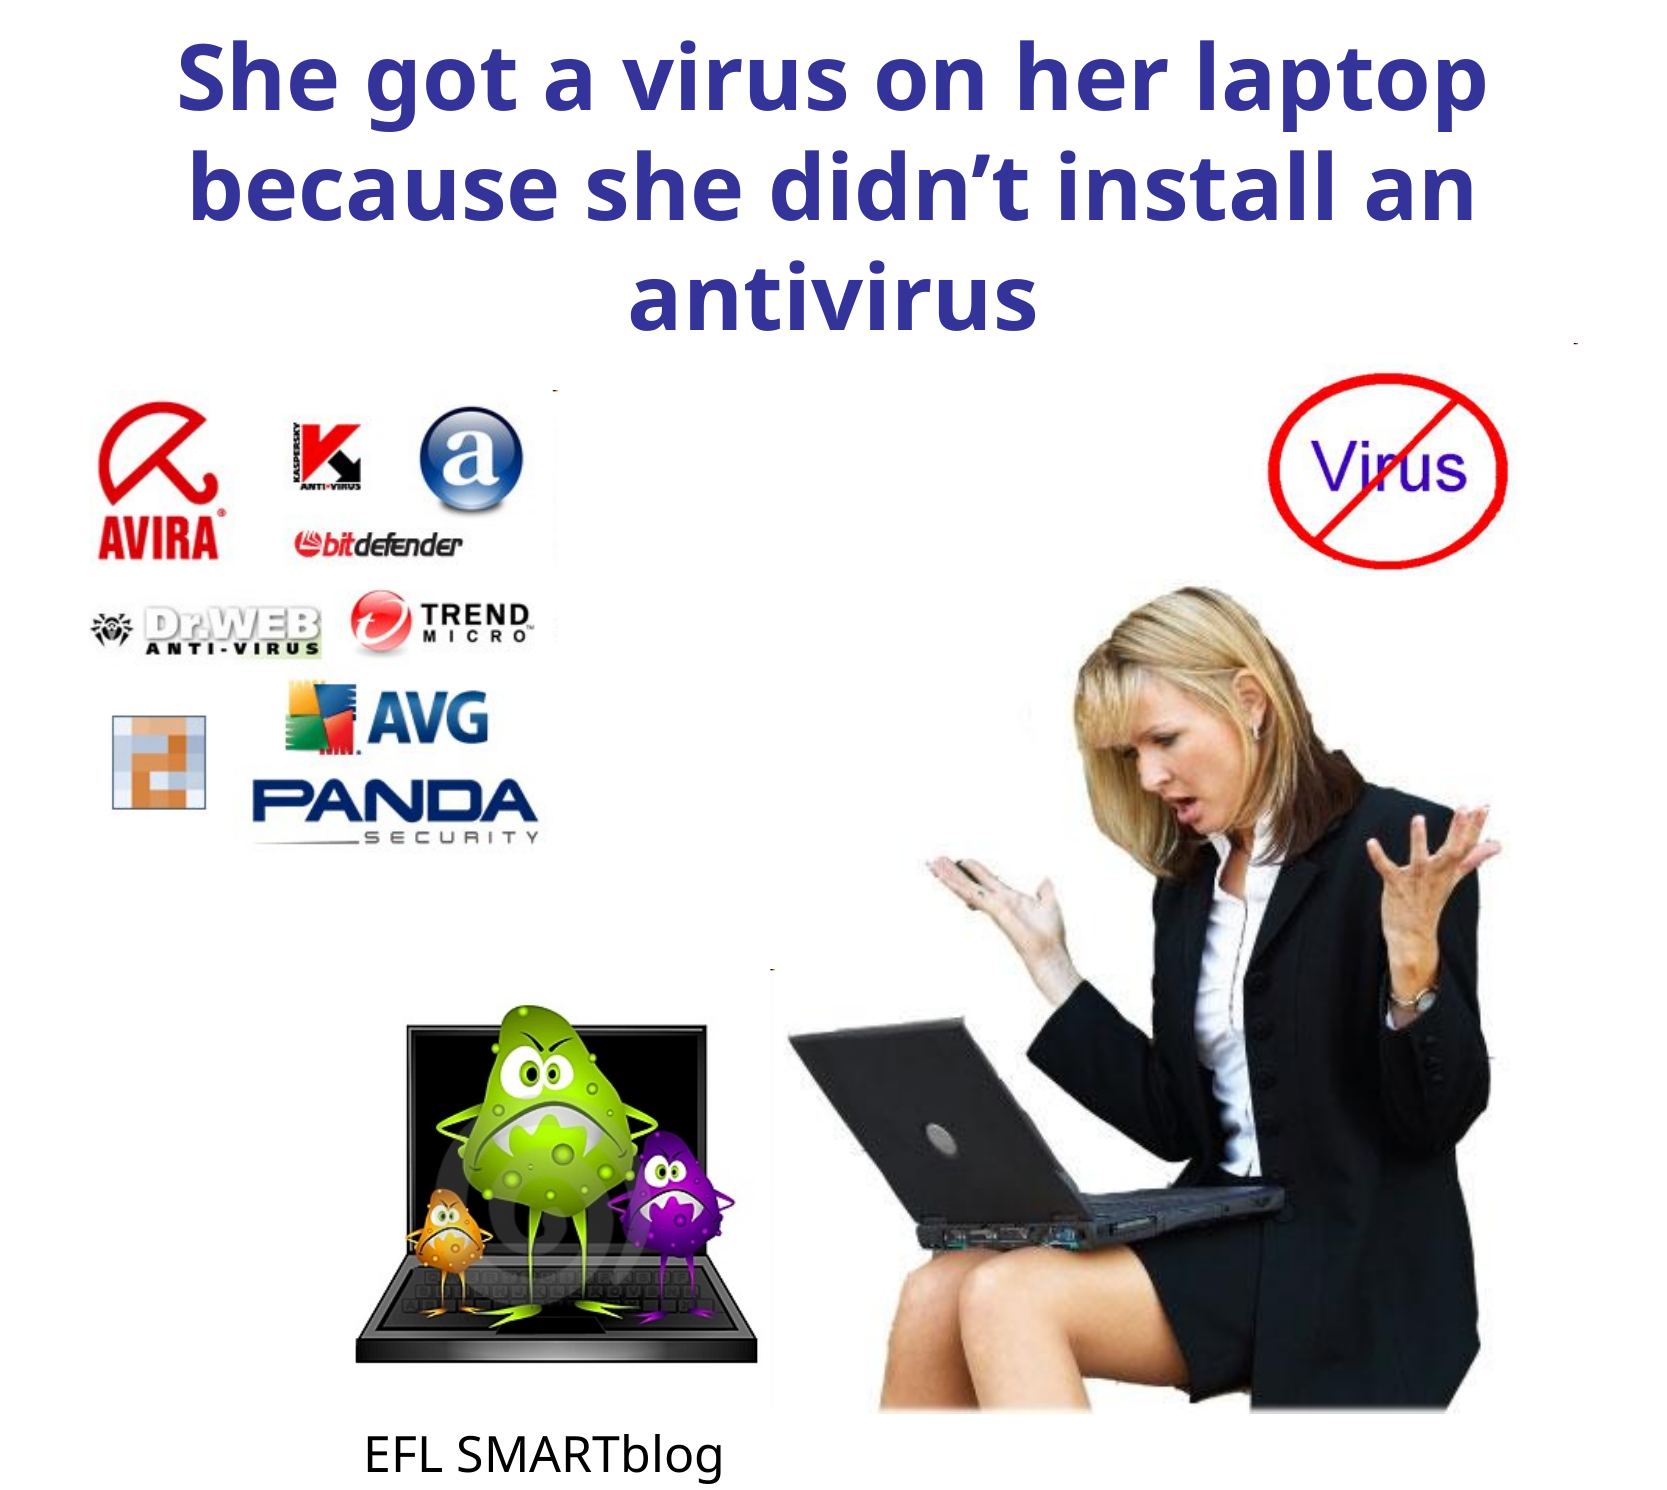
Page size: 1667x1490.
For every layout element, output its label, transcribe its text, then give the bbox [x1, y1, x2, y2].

text_box EFL SMARTblog http://efllecturer.blogspot.com/ [348, 1415, 1369, 1490]
picture [88, 390, 558, 860]
title She got a virus on her laptop because she didn’t install an antivirus [83, 59, 1584, 308]
picture [336, 342, 1578, 1414]
